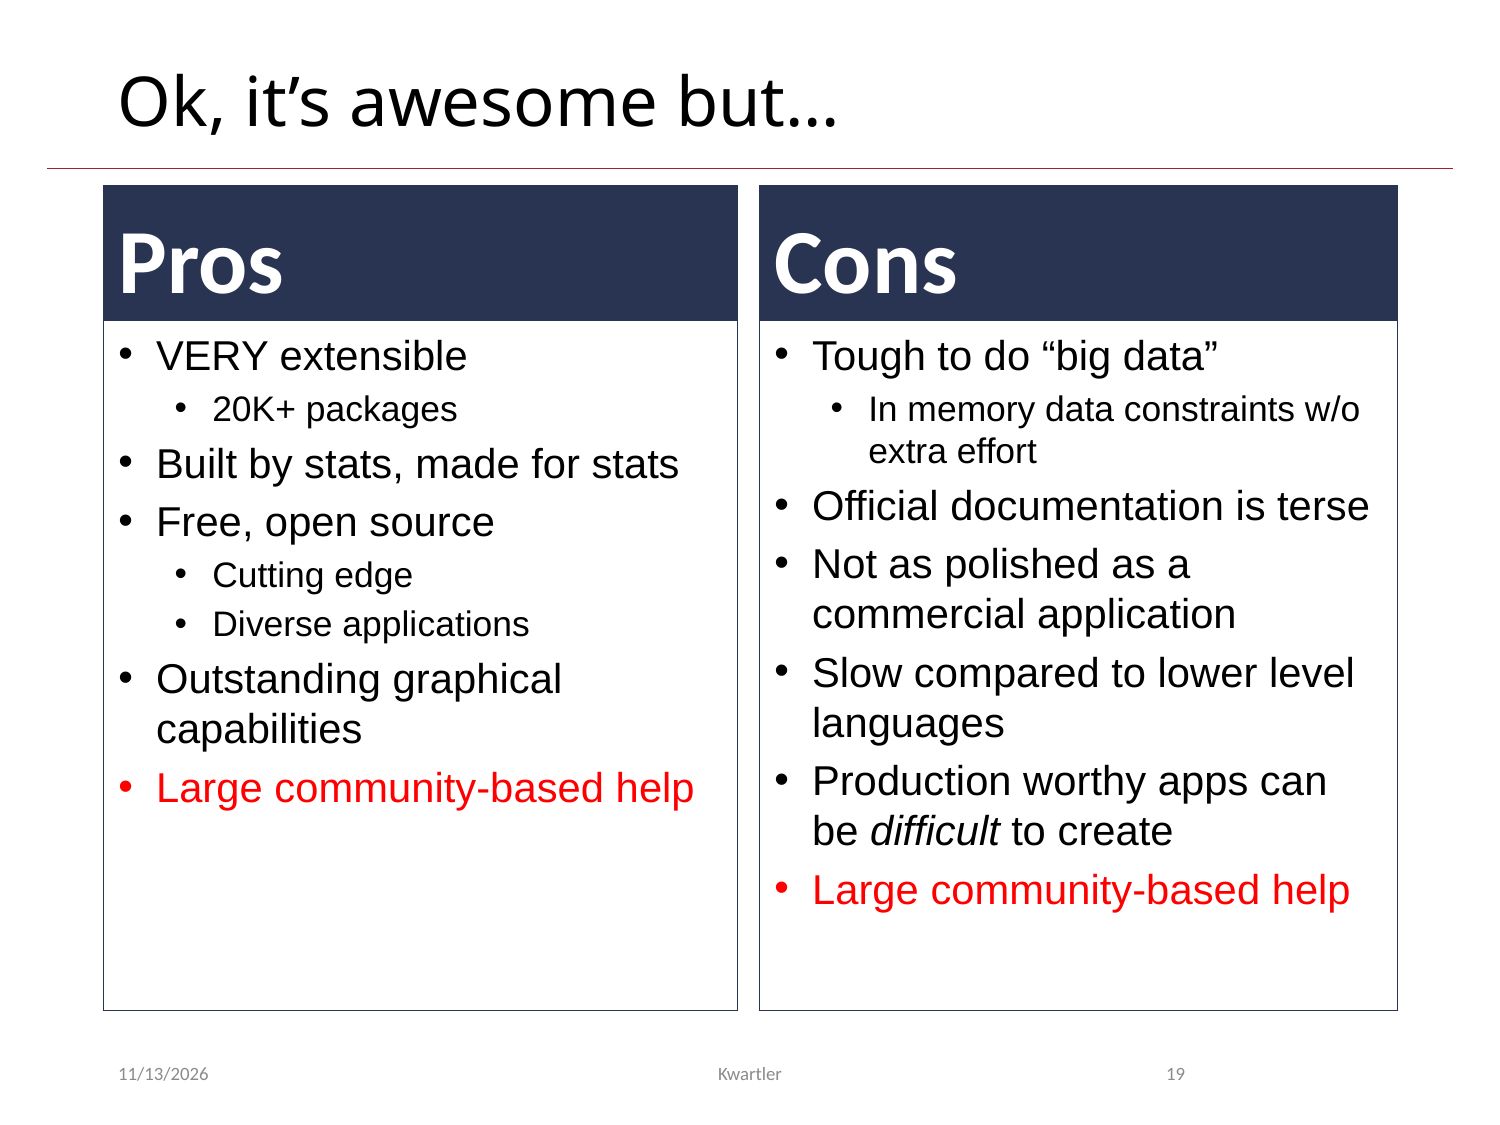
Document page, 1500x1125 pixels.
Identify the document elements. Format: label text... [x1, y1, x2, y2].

slide_number 19 [1059, 1042, 1200, 1103]
list Cons [759, 185, 1398, 320]
title Ok, it’s awesome but… [103, 59, 1397, 157]
list Tough to do “big data” In memory data constraints w/o extra effort Official documentation is terse Not as polished as a commercial application Slow compared to lower level languages Production worthy apps can be difficult to create Large community-based help [759, 320, 1398, 1011]
list VERY extensible 20K+ packages Built by stats, made for stats Free, open source Cutting edge Diverse applications Outstanding graphical capabilities Large community-based help [103, 320, 738, 1011]
footer Kwartler [496, 1042, 1004, 1103]
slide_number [103, 1042, 441, 1103]
list Pros [103, 185, 738, 320]
